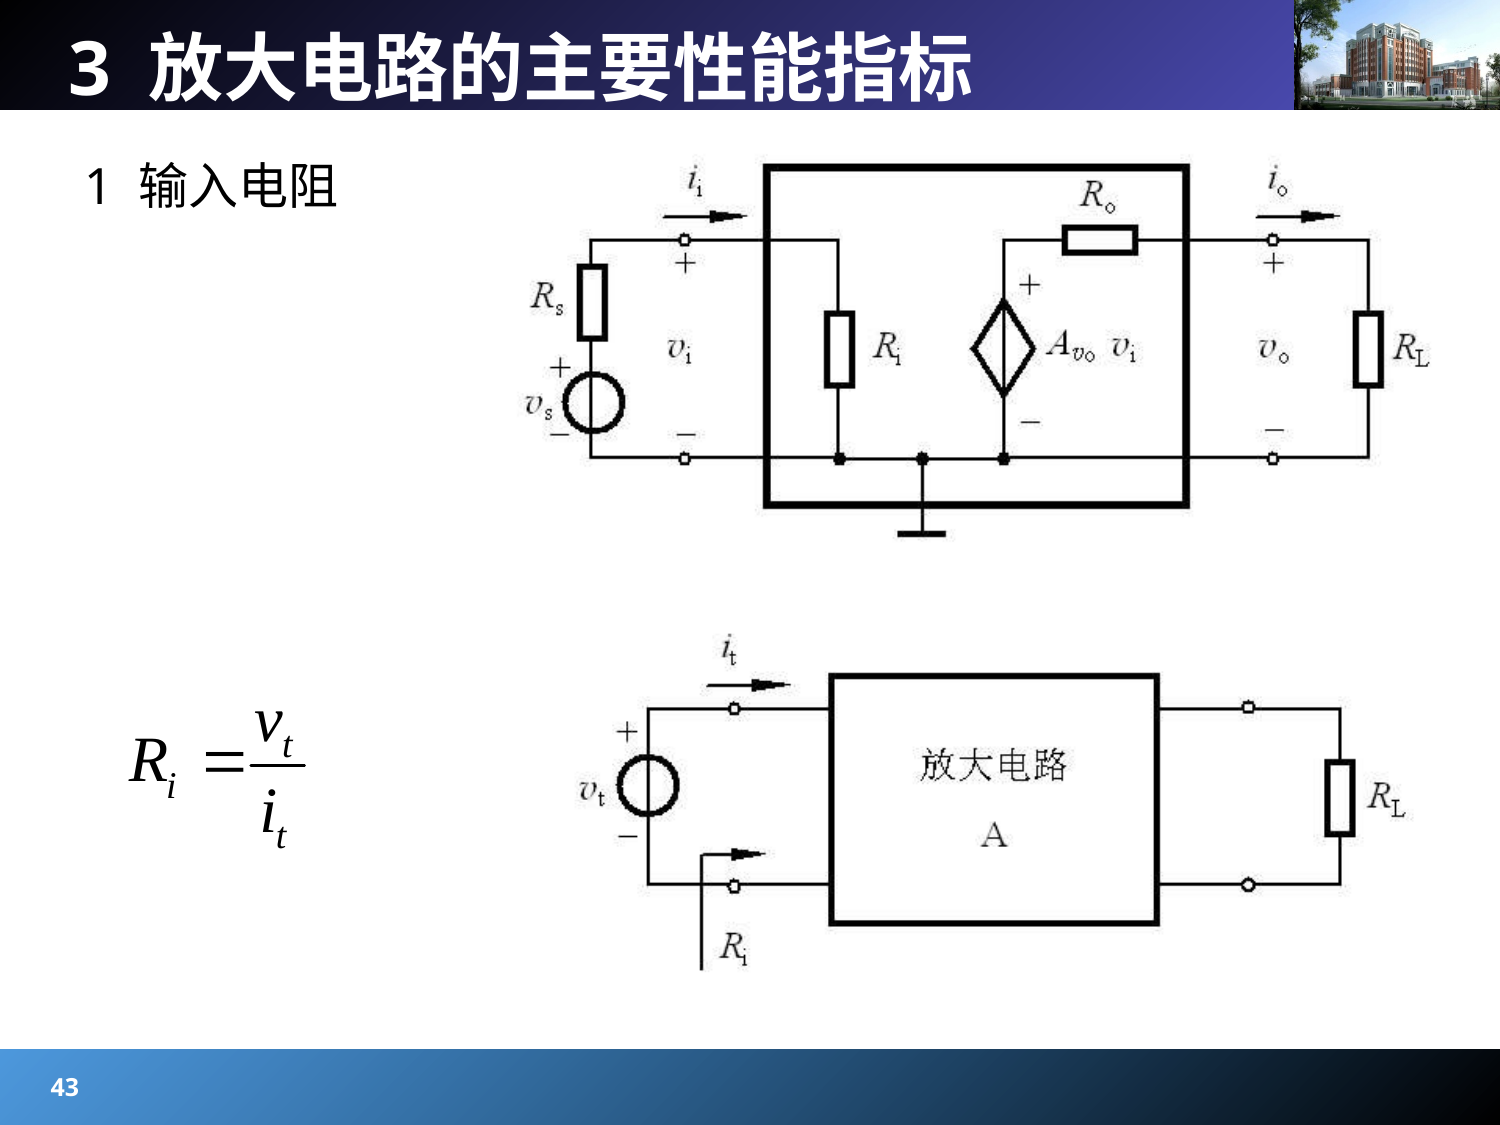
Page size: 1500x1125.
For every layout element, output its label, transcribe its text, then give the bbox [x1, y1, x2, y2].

picture [550, 609, 1431, 991]
text_box 1 输入电阻 [70, 146, 411, 222]
picture [1294, 0, 1500, 110]
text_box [117, 679, 317, 863]
picture [480, 117, 1450, 579]
title 3 放大电路的主要性能指标 [53, 1, 1149, 129]
